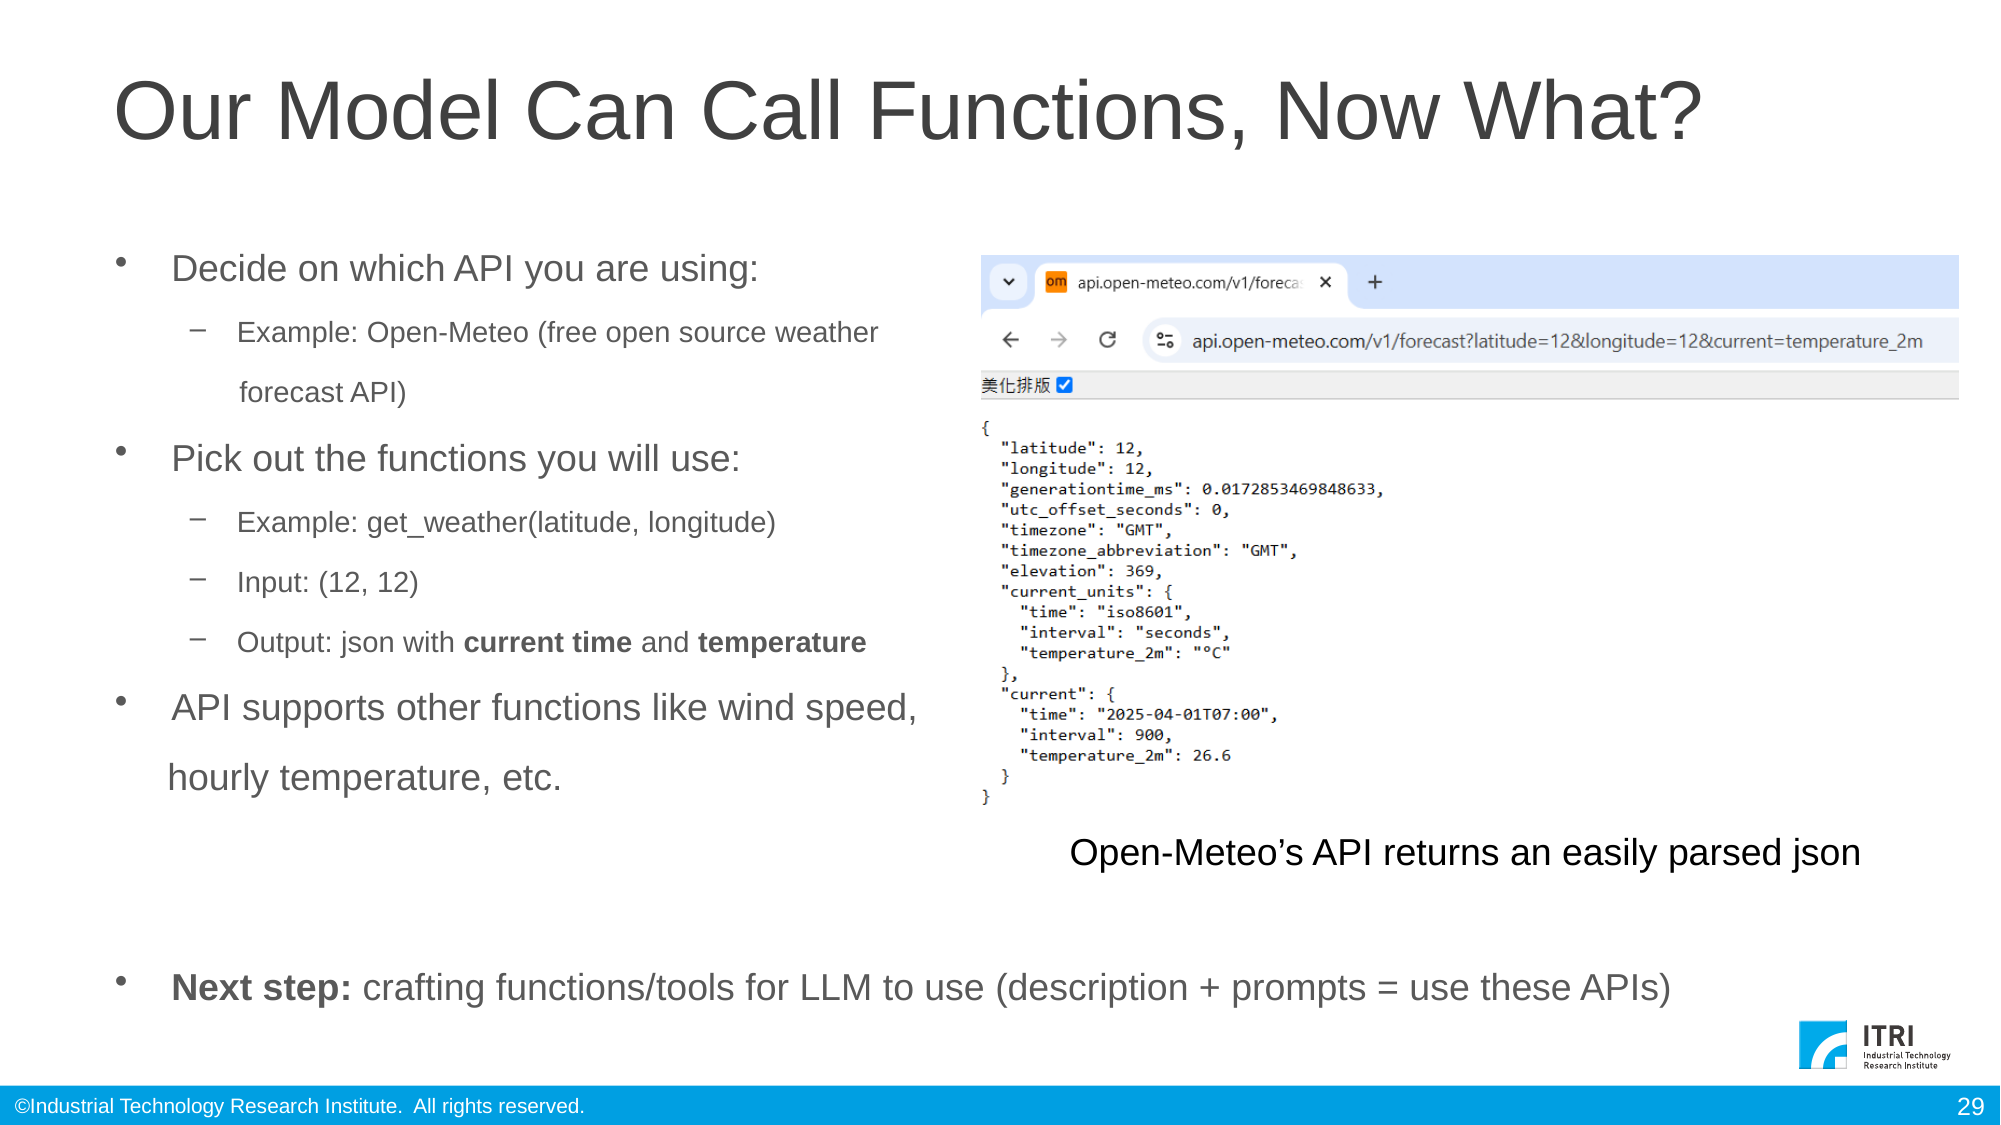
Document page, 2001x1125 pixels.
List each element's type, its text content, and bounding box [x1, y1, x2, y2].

title Our Model Can Call Functions, Now What? [98, 48, 1930, 198]
picture [981, 255, 1960, 834]
text_box Open-Meteo’s API returns an easily parsed json [980, 841, 1951, 881]
list Decide on which API you are using: Example: Open-Meteo (free open source weather forecast API) Pick out the functions you will use: Example: get_weather(latitude, longitude) Input: (12, 12) Output: json with current time and temperature API supports other functions like wind speed, hourly temperature, etc. Next step: crafting functions/tools for LLM to use (description + prompts = use these APIs) [99, 236, 1930, 1017]
slide_number 29 [1874, 1085, 2000, 1125]
